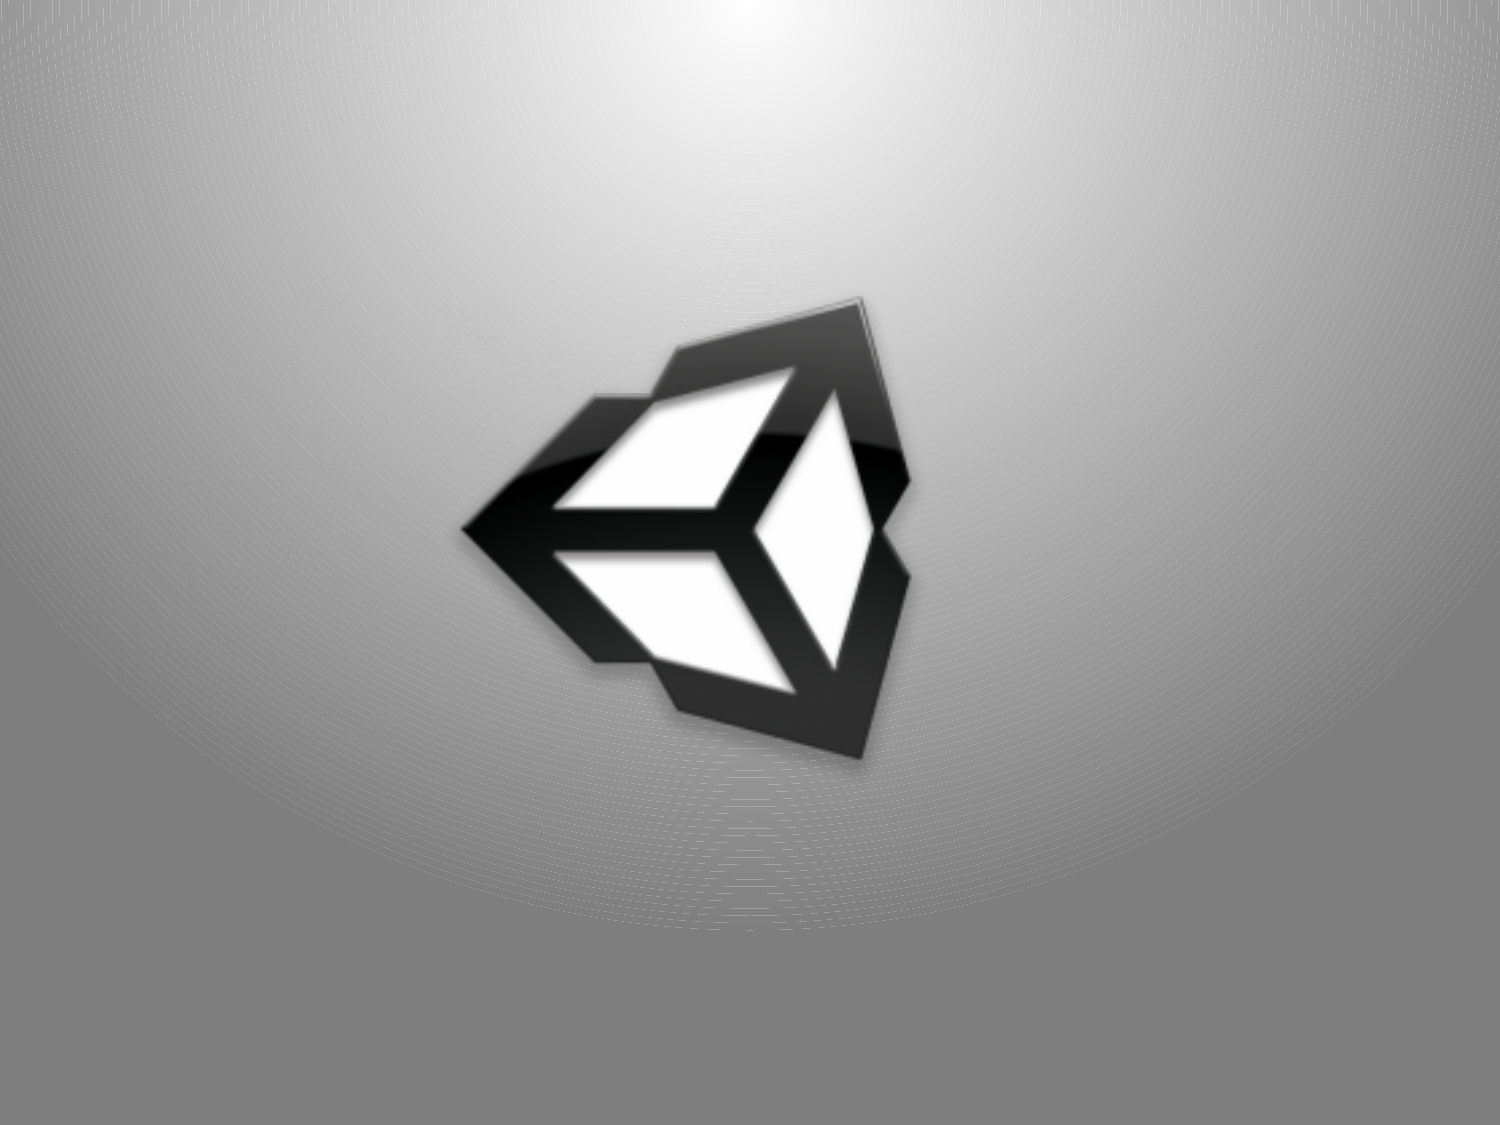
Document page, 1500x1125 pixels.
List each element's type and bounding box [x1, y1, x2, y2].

picture [442, 290, 940, 788]
